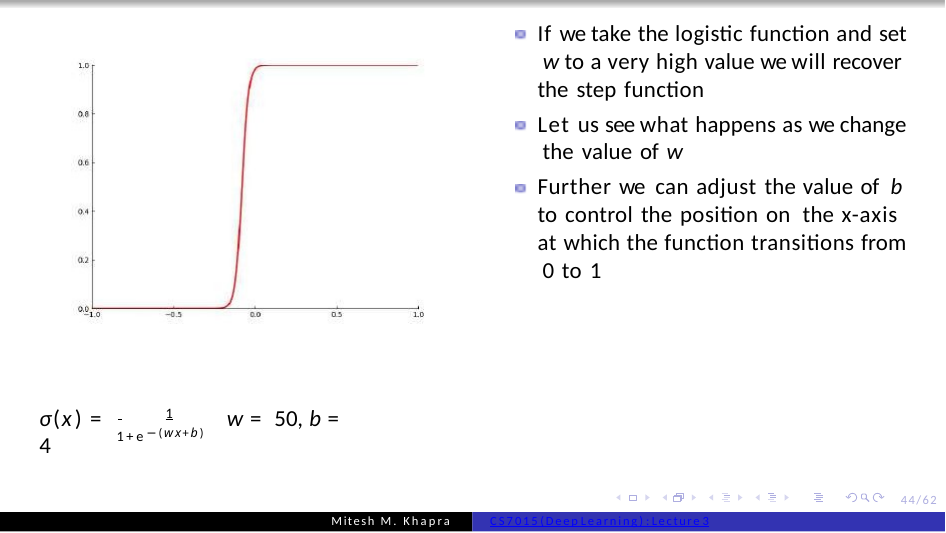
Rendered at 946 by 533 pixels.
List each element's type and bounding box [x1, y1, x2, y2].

text_box [33, 399, 359, 459]
picture [0, 0, 945, 8]
text_box [535, 107, 908, 283]
title [535, 16, 908, 107]
picture [515, 183, 527, 195]
picture [71, 58, 425, 324]
picture [515, 121, 527, 133]
text_box [898, 493, 941, 508]
picture [515, 30, 527, 42]
text_box [0, 511, 946, 532]
